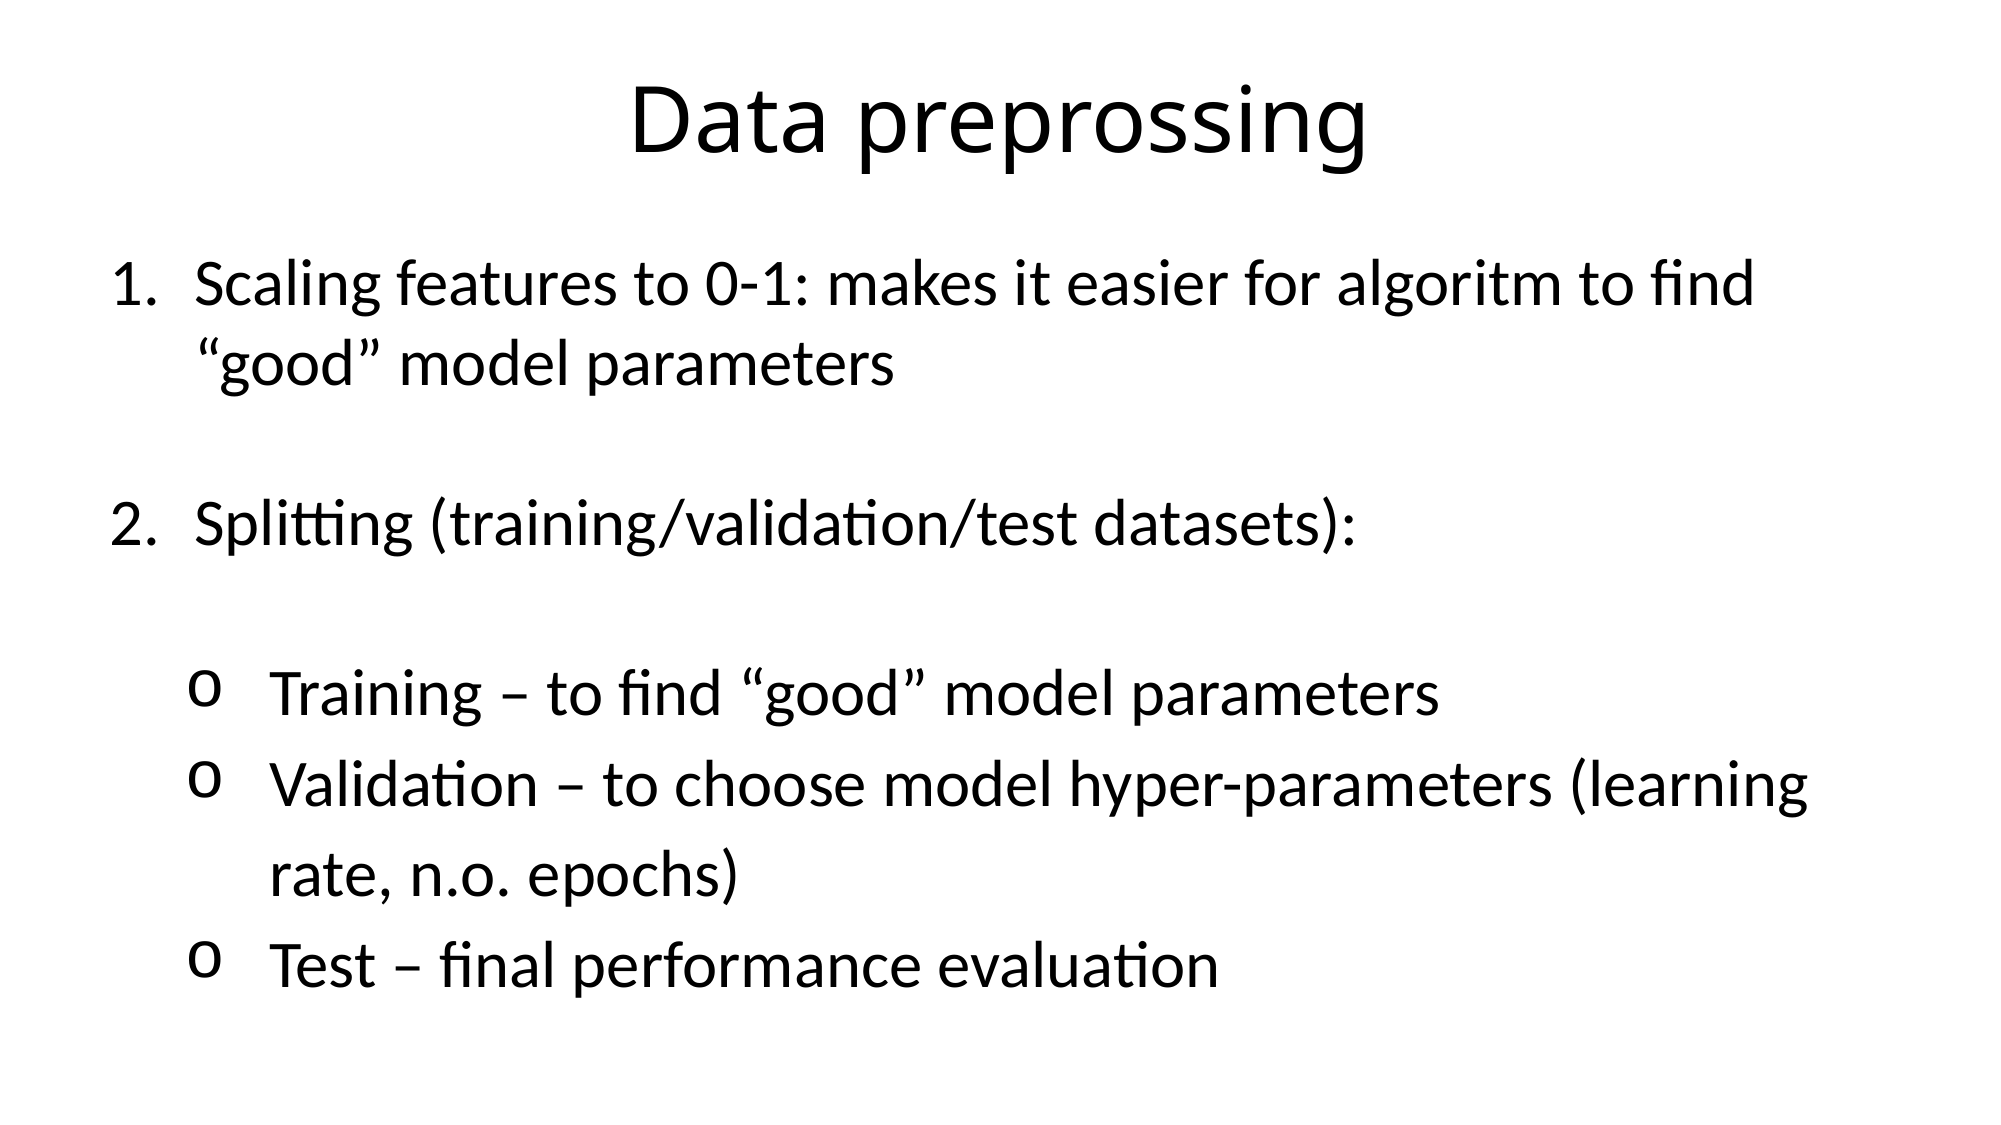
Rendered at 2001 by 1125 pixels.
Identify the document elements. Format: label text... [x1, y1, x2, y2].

text_box Scaling features to 0-1: makes it easier for algoritm to find “good” model parameters Splitting (training/validation/test datasets): Training – to find “good” model parameters Validation – to choose model hyper-parameters (learning rate, n.o. epochs) Test – final performance evaluation [95, 231, 1950, 1125]
title Data preprossing [137, 14, 1863, 231]
